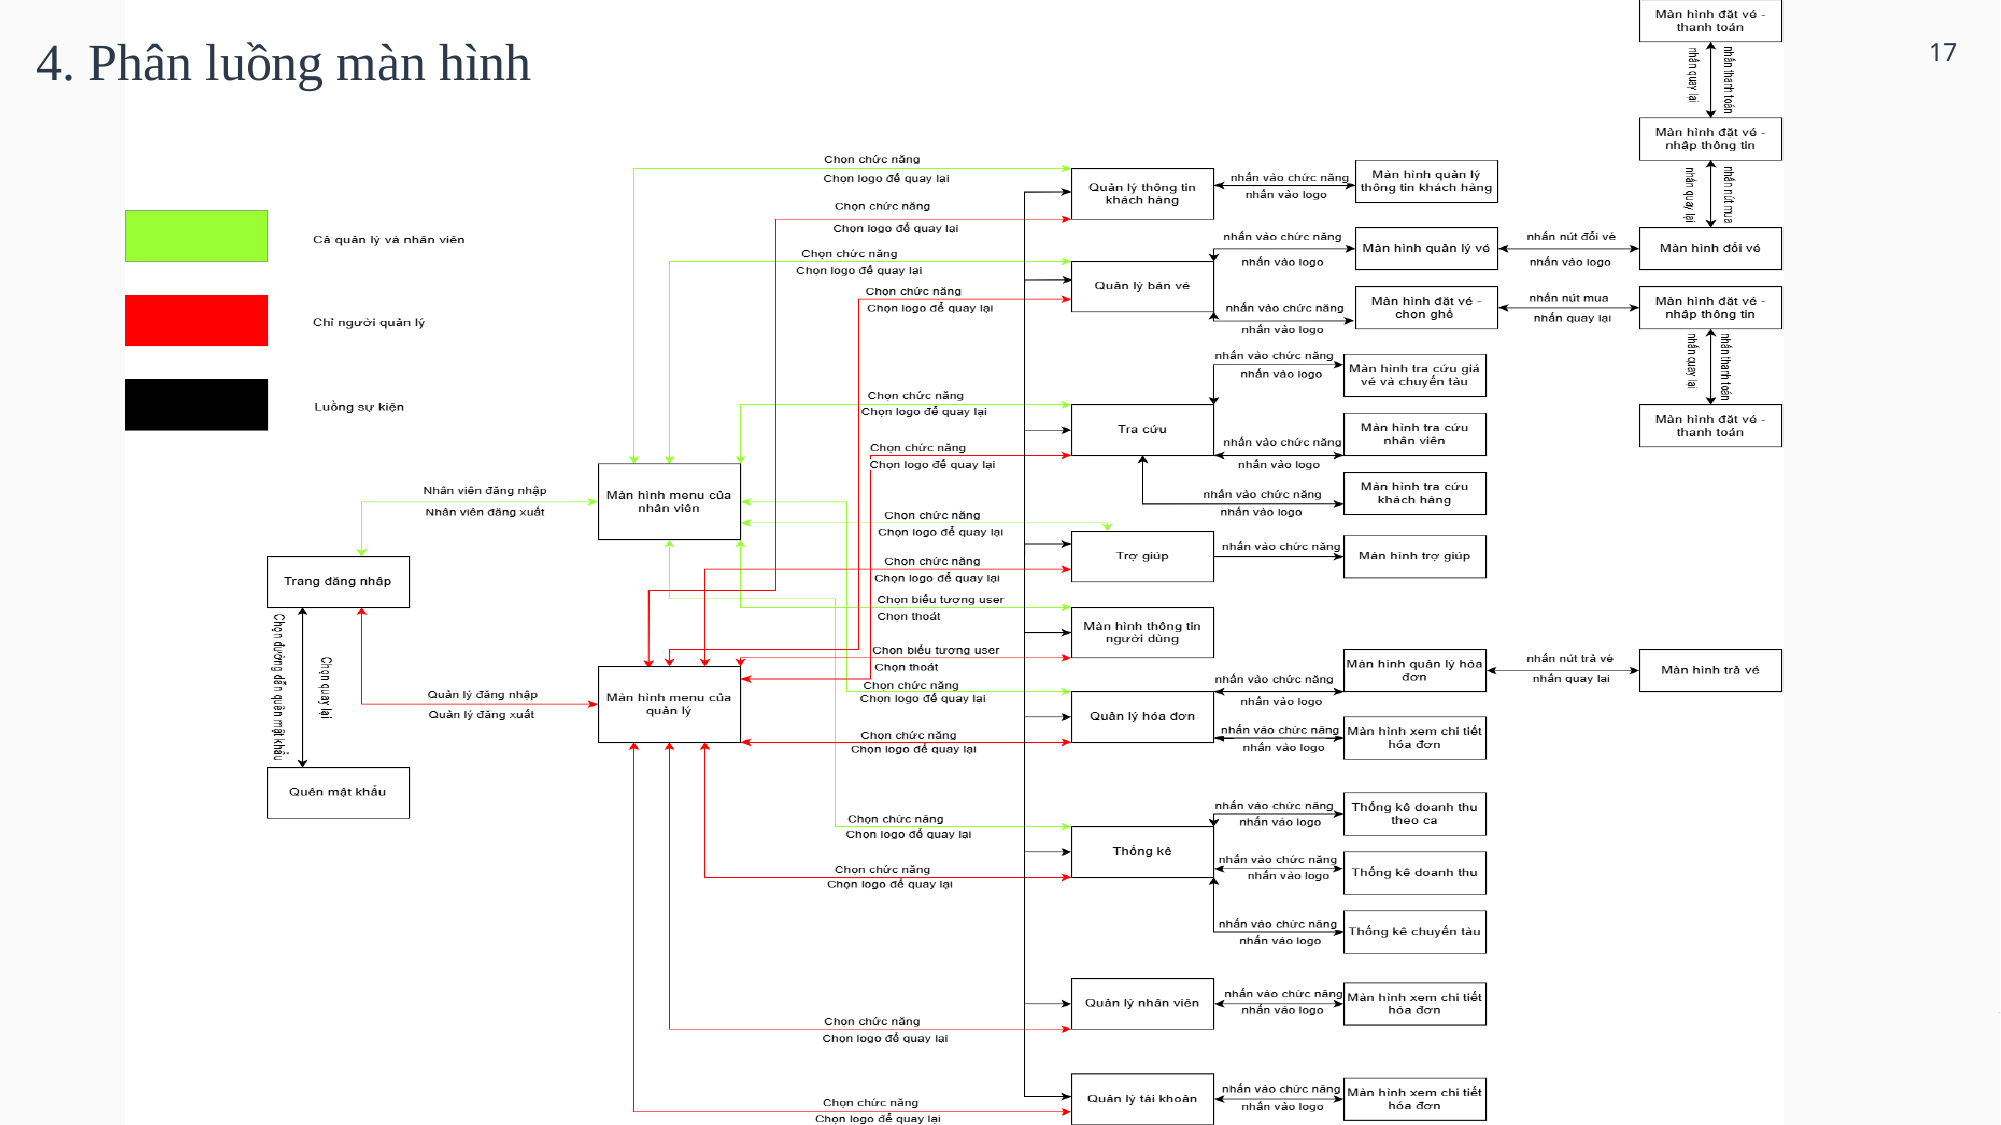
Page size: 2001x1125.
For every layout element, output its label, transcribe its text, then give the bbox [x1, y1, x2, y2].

title 4. Phân luồng màn hình [21, 17, 124, 110]
slide_number 17 [1886, 0, 2000, 110]
picture [124, 0, 1784, 1125]
